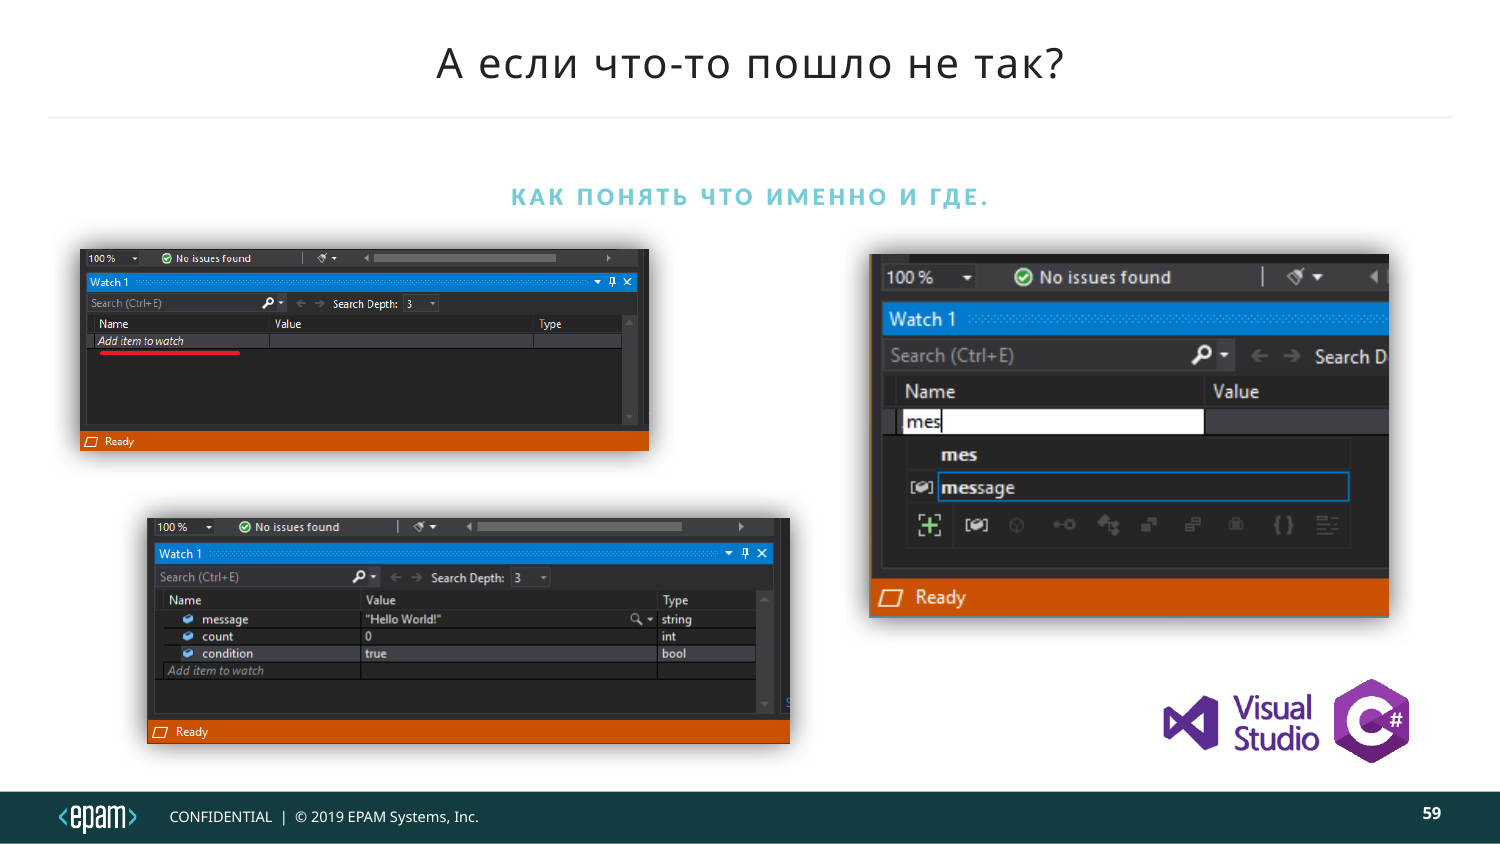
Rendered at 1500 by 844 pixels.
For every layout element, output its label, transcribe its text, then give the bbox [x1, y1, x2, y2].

picture [80, 249, 649, 451]
text_box Как понять что именно и где. [58, 177, 1442, 234]
picture [147, 518, 790, 744]
picture [869, 254, 1390, 618]
slide_number 59 [1216, 791, 1442, 844]
picture [1140, 650, 1442, 791]
title А если что-то пошло не так? [59, 37, 1442, 87]
